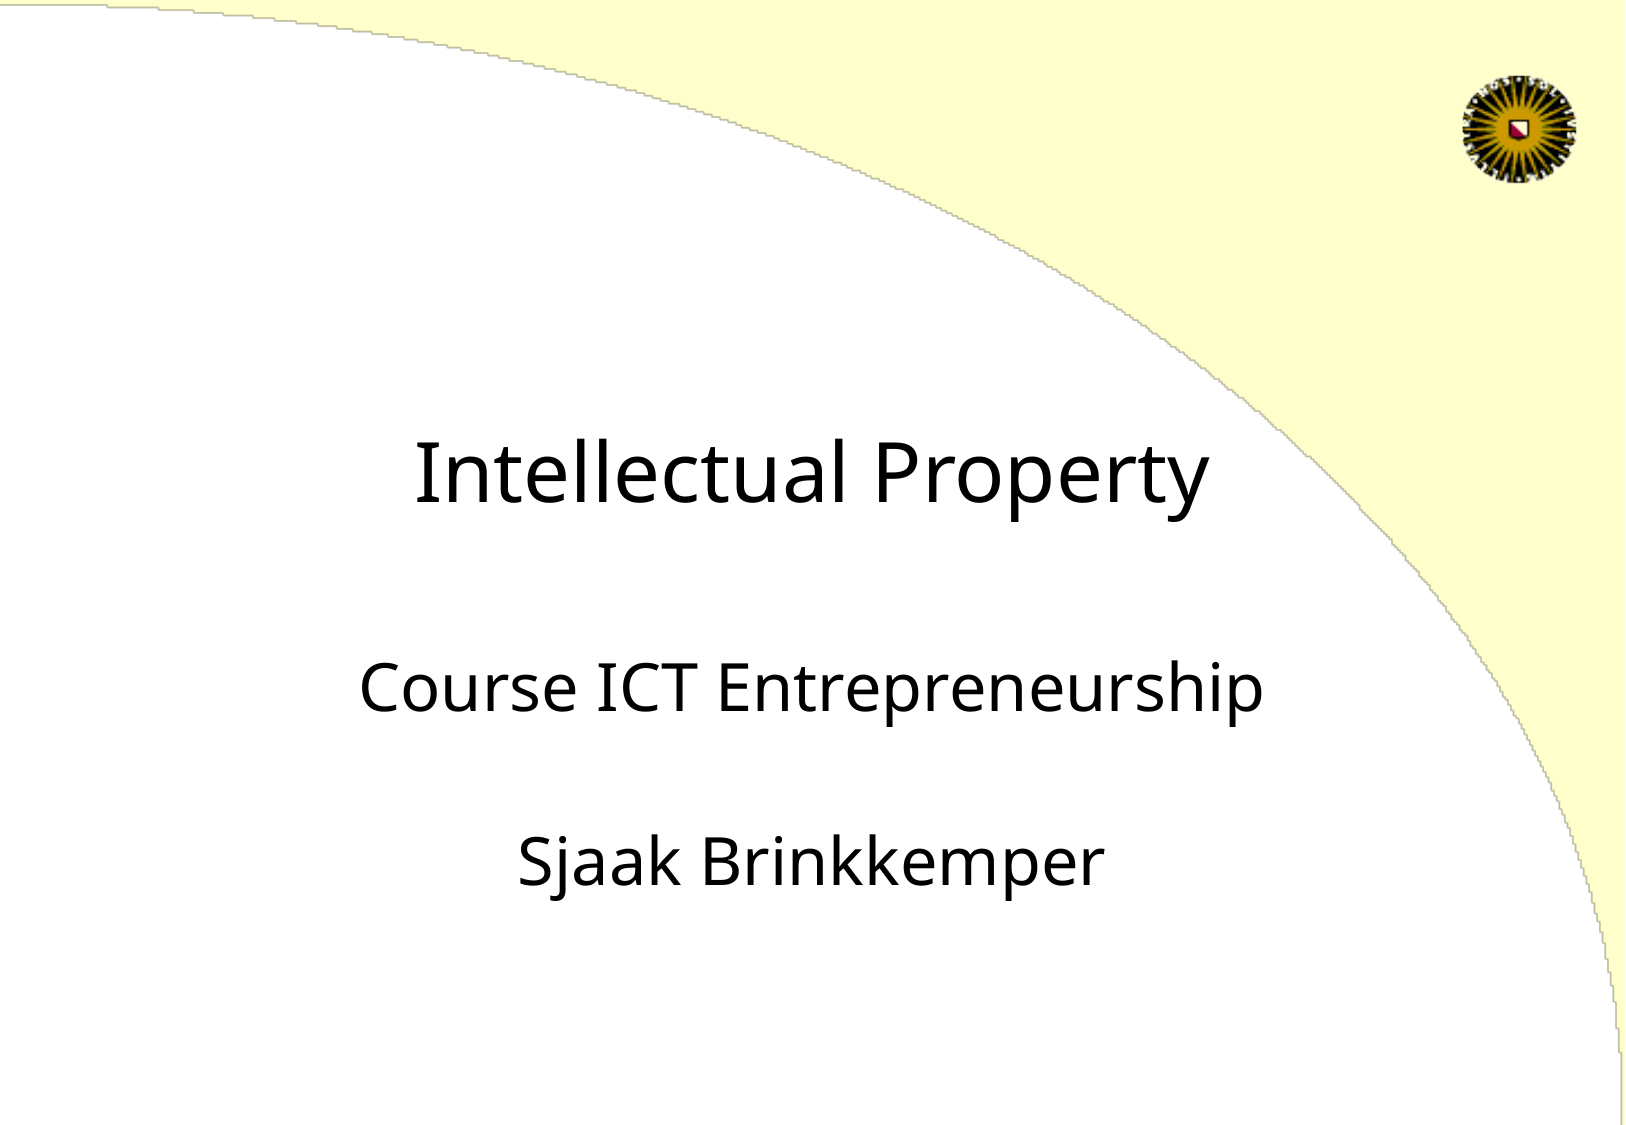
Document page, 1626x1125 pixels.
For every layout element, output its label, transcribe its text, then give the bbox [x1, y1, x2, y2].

picture [0, 3, 1625, 1125]
title Intellectual Property [121, 375, 1504, 563]
subtitle Course ICT Entrepreneurship Sjaak Brinkkemper [243, 637, 1382, 925]
